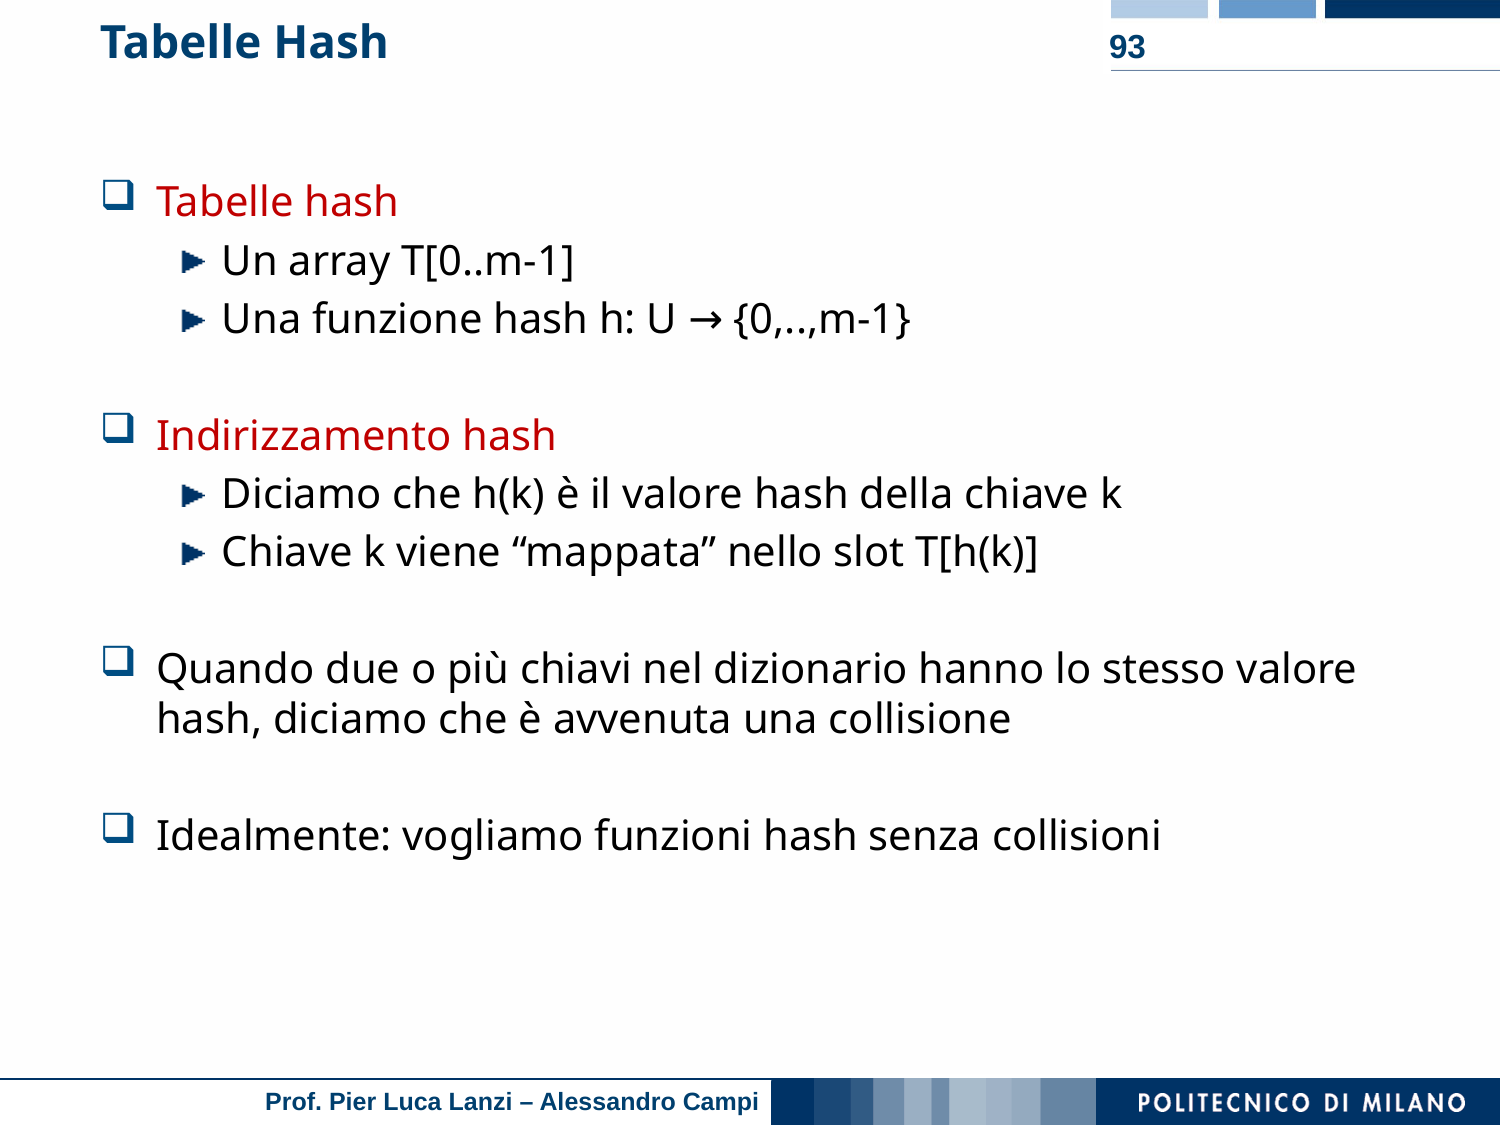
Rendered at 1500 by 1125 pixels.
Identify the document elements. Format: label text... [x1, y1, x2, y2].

picture [0, 1074, 1500, 1125]
slide_number 93 [1105, 24, 1324, 66]
picture [1103, 0, 1500, 74]
title Tabelle Hash [99, 12, 1075, 150]
picture [174, 535, 205, 565]
picture [174, 302, 205, 332]
picture [174, 243, 205, 273]
list Tabelle hash Un array T[0..m-1] Una funzione hash h: U → {0,..,m-1} Indirizzamento hash Diciamo che h(k) è il valore hash della chiave k Chiave k viene “mappata” nello slot T[h(k)] Quando due o più chiavi nel dizionario hanno lo stesso valore hash, diciamo che è avvenuta una collisione Idealmente: vogliamo funzioni hash senza collisioni [99, 174, 1450, 988]
picture [174, 477, 205, 507]
